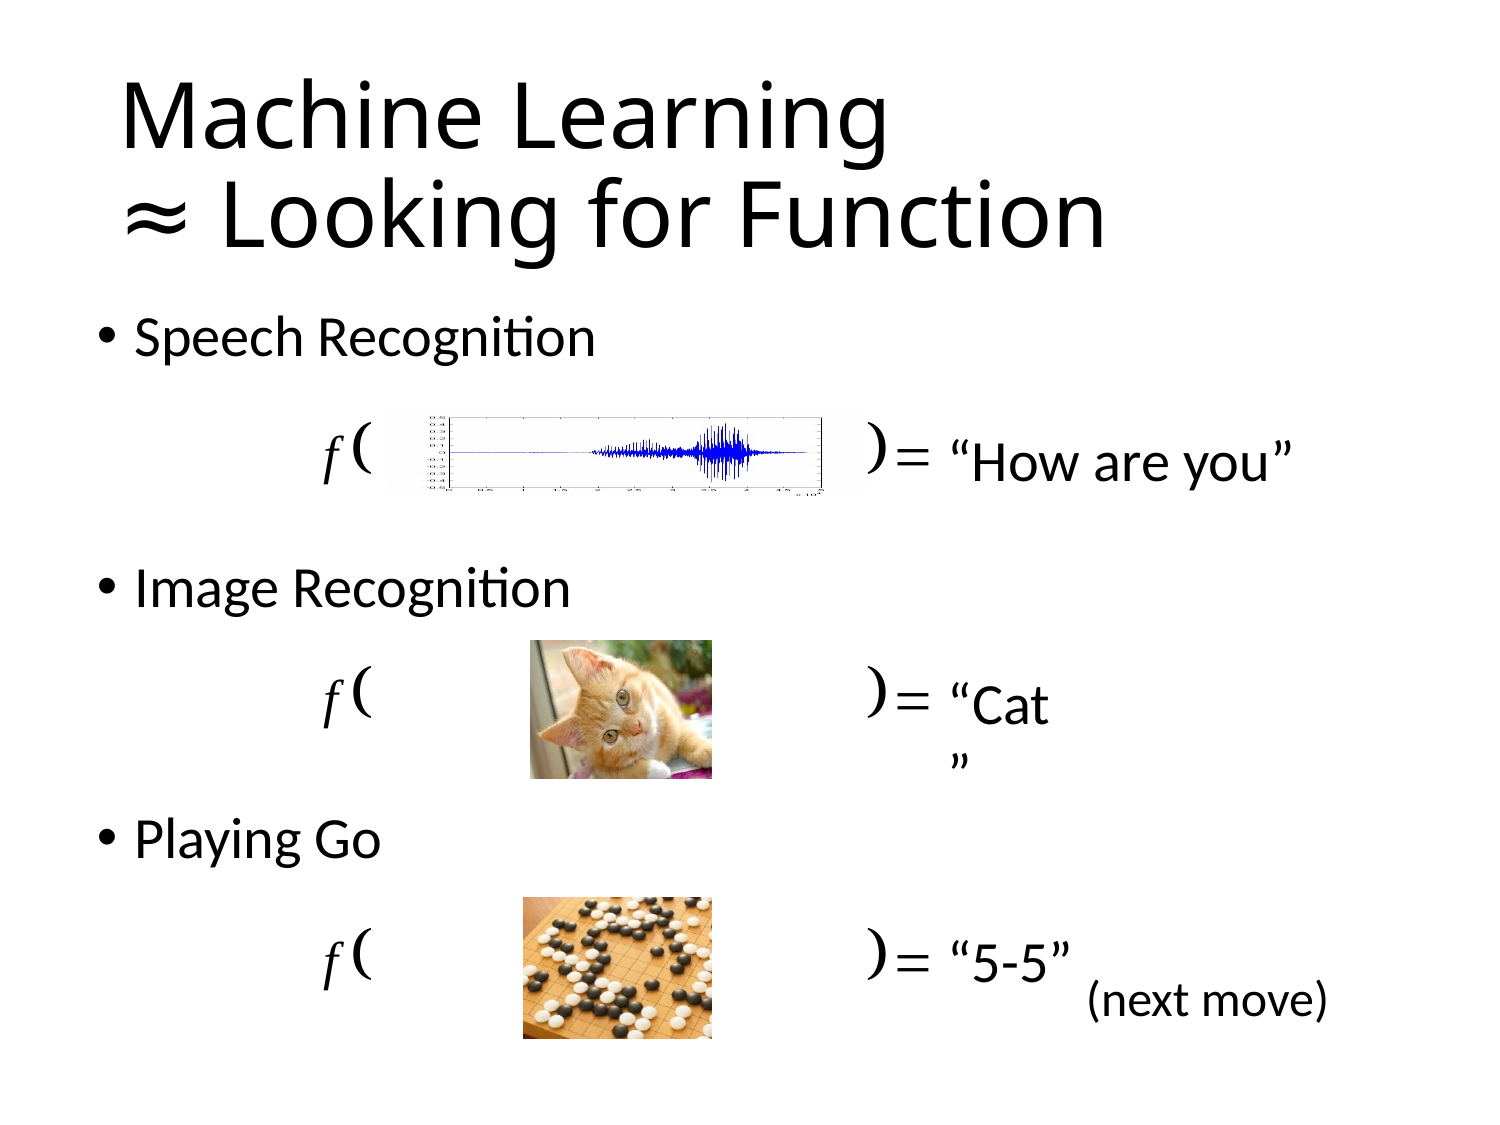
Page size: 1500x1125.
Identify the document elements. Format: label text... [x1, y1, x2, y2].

title Machine Learning ≈ Looking for Function [103, 59, 1397, 278]
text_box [712, 664, 933, 740]
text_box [711, 926, 933, 1002]
picture [529, 640, 712, 779]
text_box (next move) [1061, 959, 1355, 1035]
text_box “How are you” [932, 415, 1310, 571]
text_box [866, 420, 933, 497]
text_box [305, 664, 529, 740]
text_box “Cat” [932, 659, 1089, 814]
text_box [305, 420, 386, 497]
list Speech Recognition Image Recognition Playing Go [81, 299, 1376, 1106]
picture [386, 411, 866, 497]
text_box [305, 926, 523, 1002]
picture [523, 897, 712, 1039]
text_box “5-5” [932, 916, 1136, 1002]
